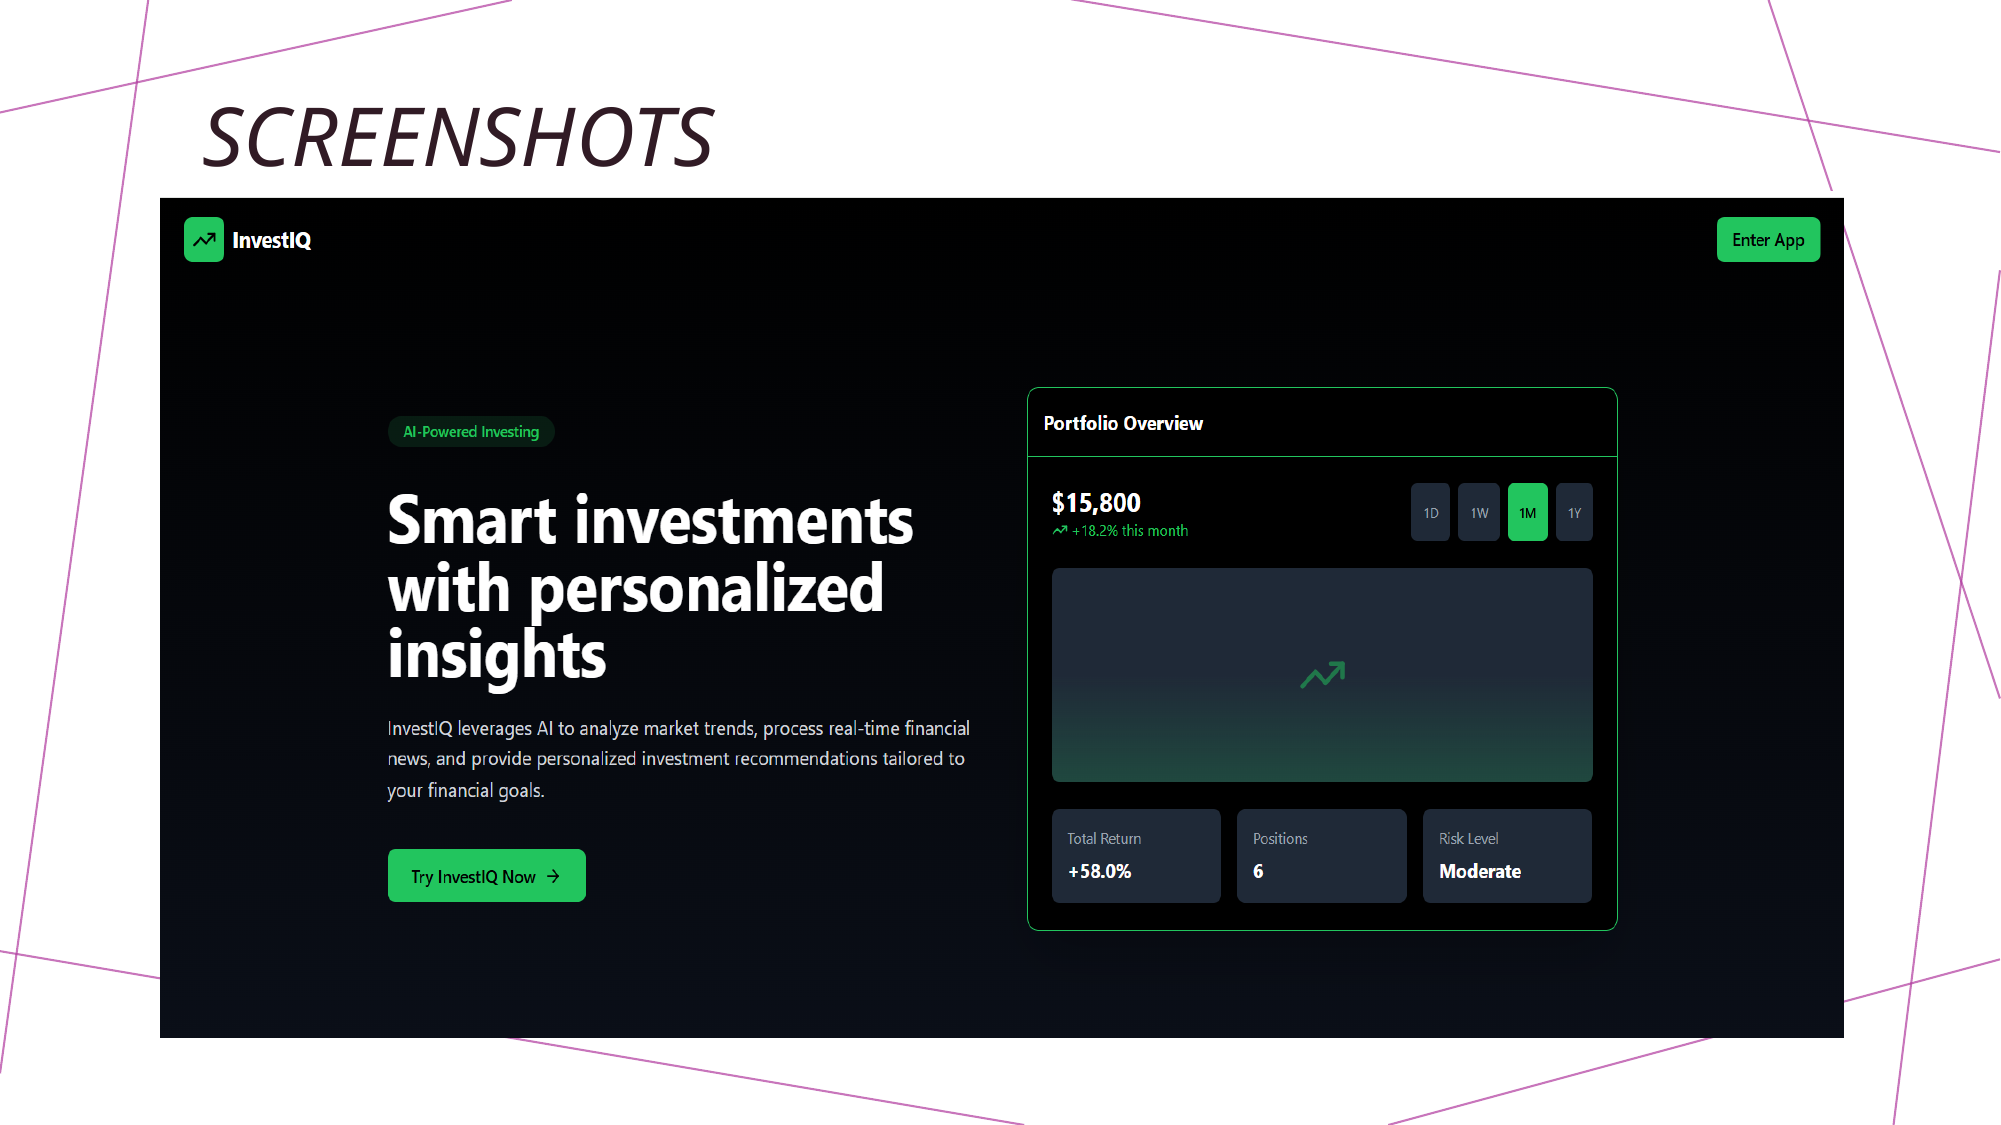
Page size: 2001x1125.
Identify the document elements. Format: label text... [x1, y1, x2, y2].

title Screenshots [187, 87, 1813, 191]
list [160, 191, 1844, 1038]
